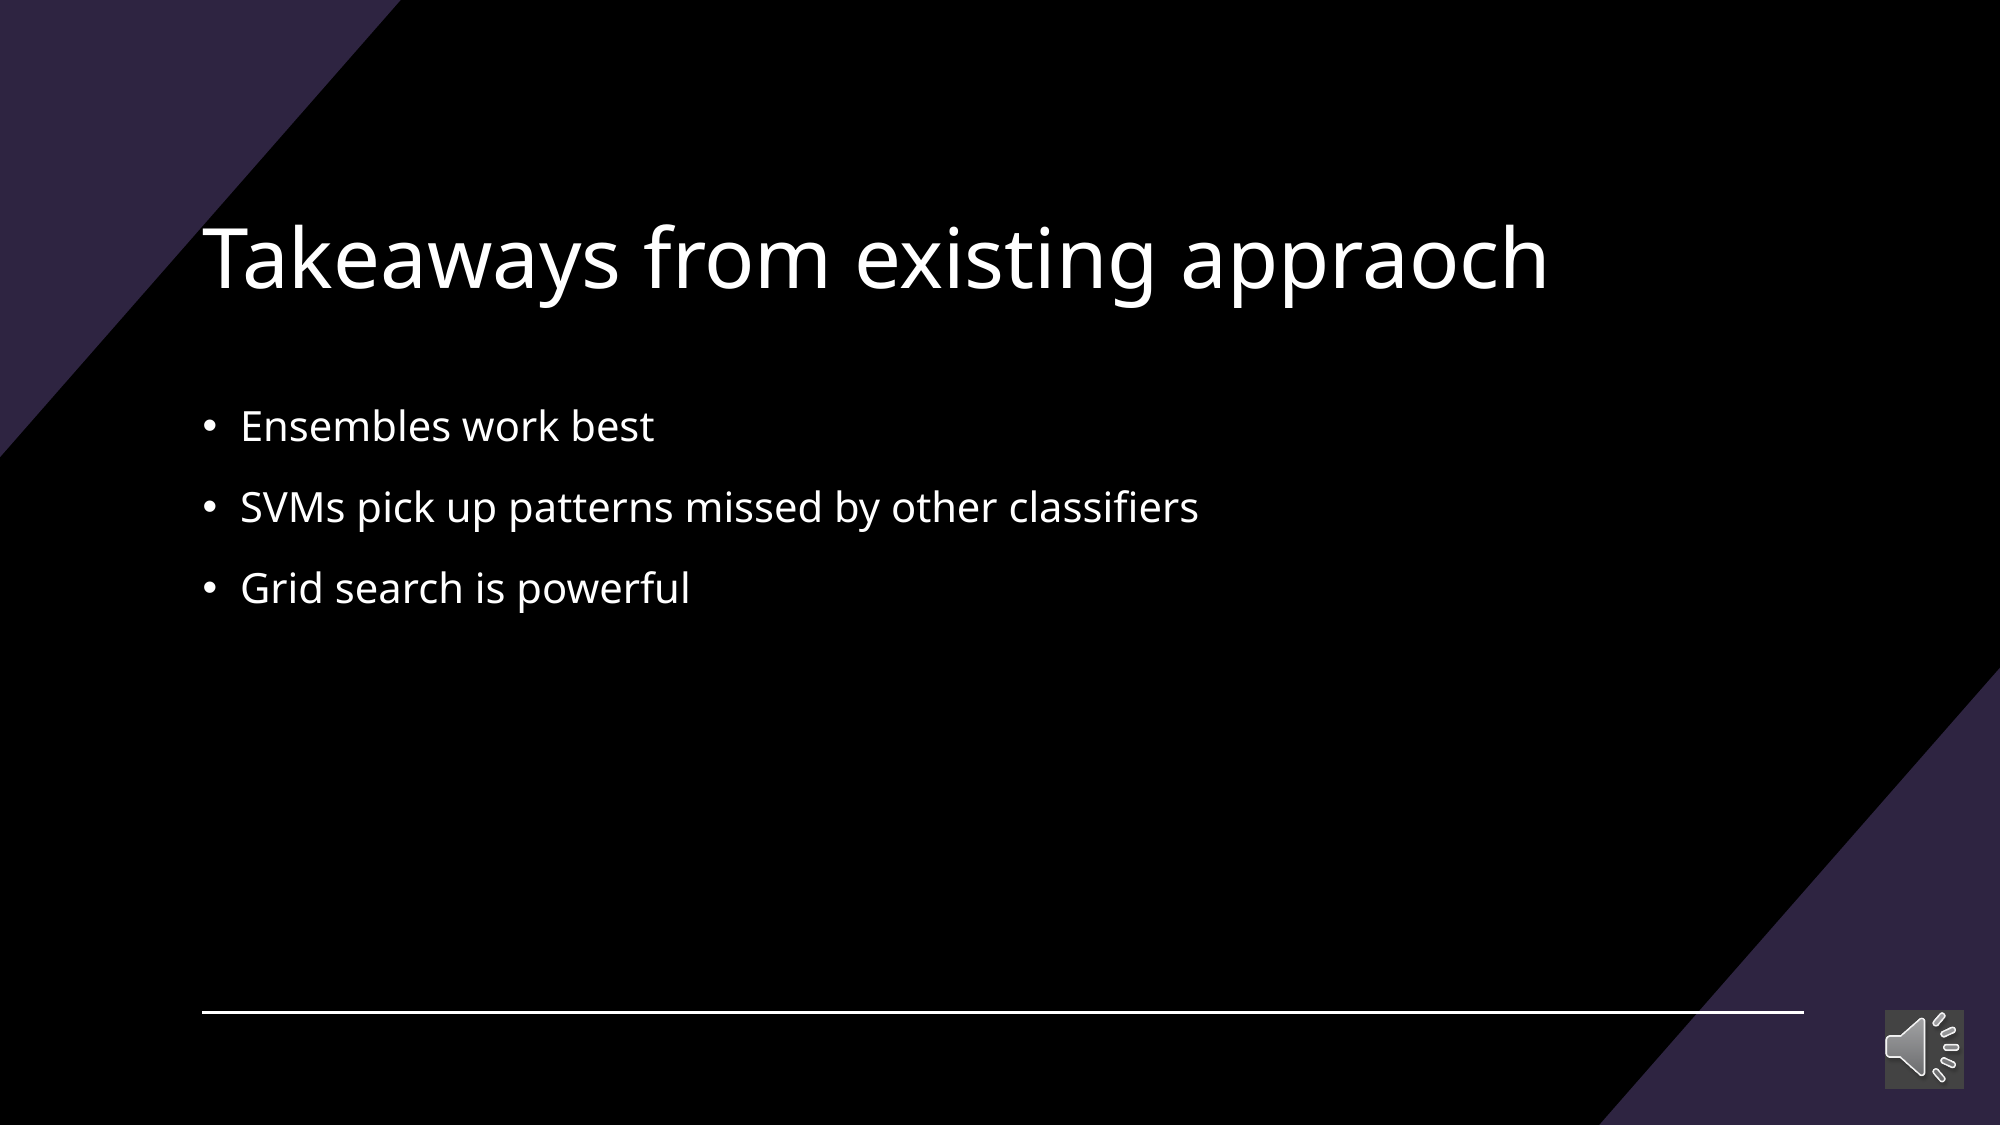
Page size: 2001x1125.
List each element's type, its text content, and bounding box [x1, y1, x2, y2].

picture [1884, 1009, 1965, 1090]
title Takeaways from existing appraoch [187, 143, 1813, 367]
list Ensembles work best SVMs pick up patterns missed by other classifiers Grid search is powerful [187, 382, 1813, 968]
